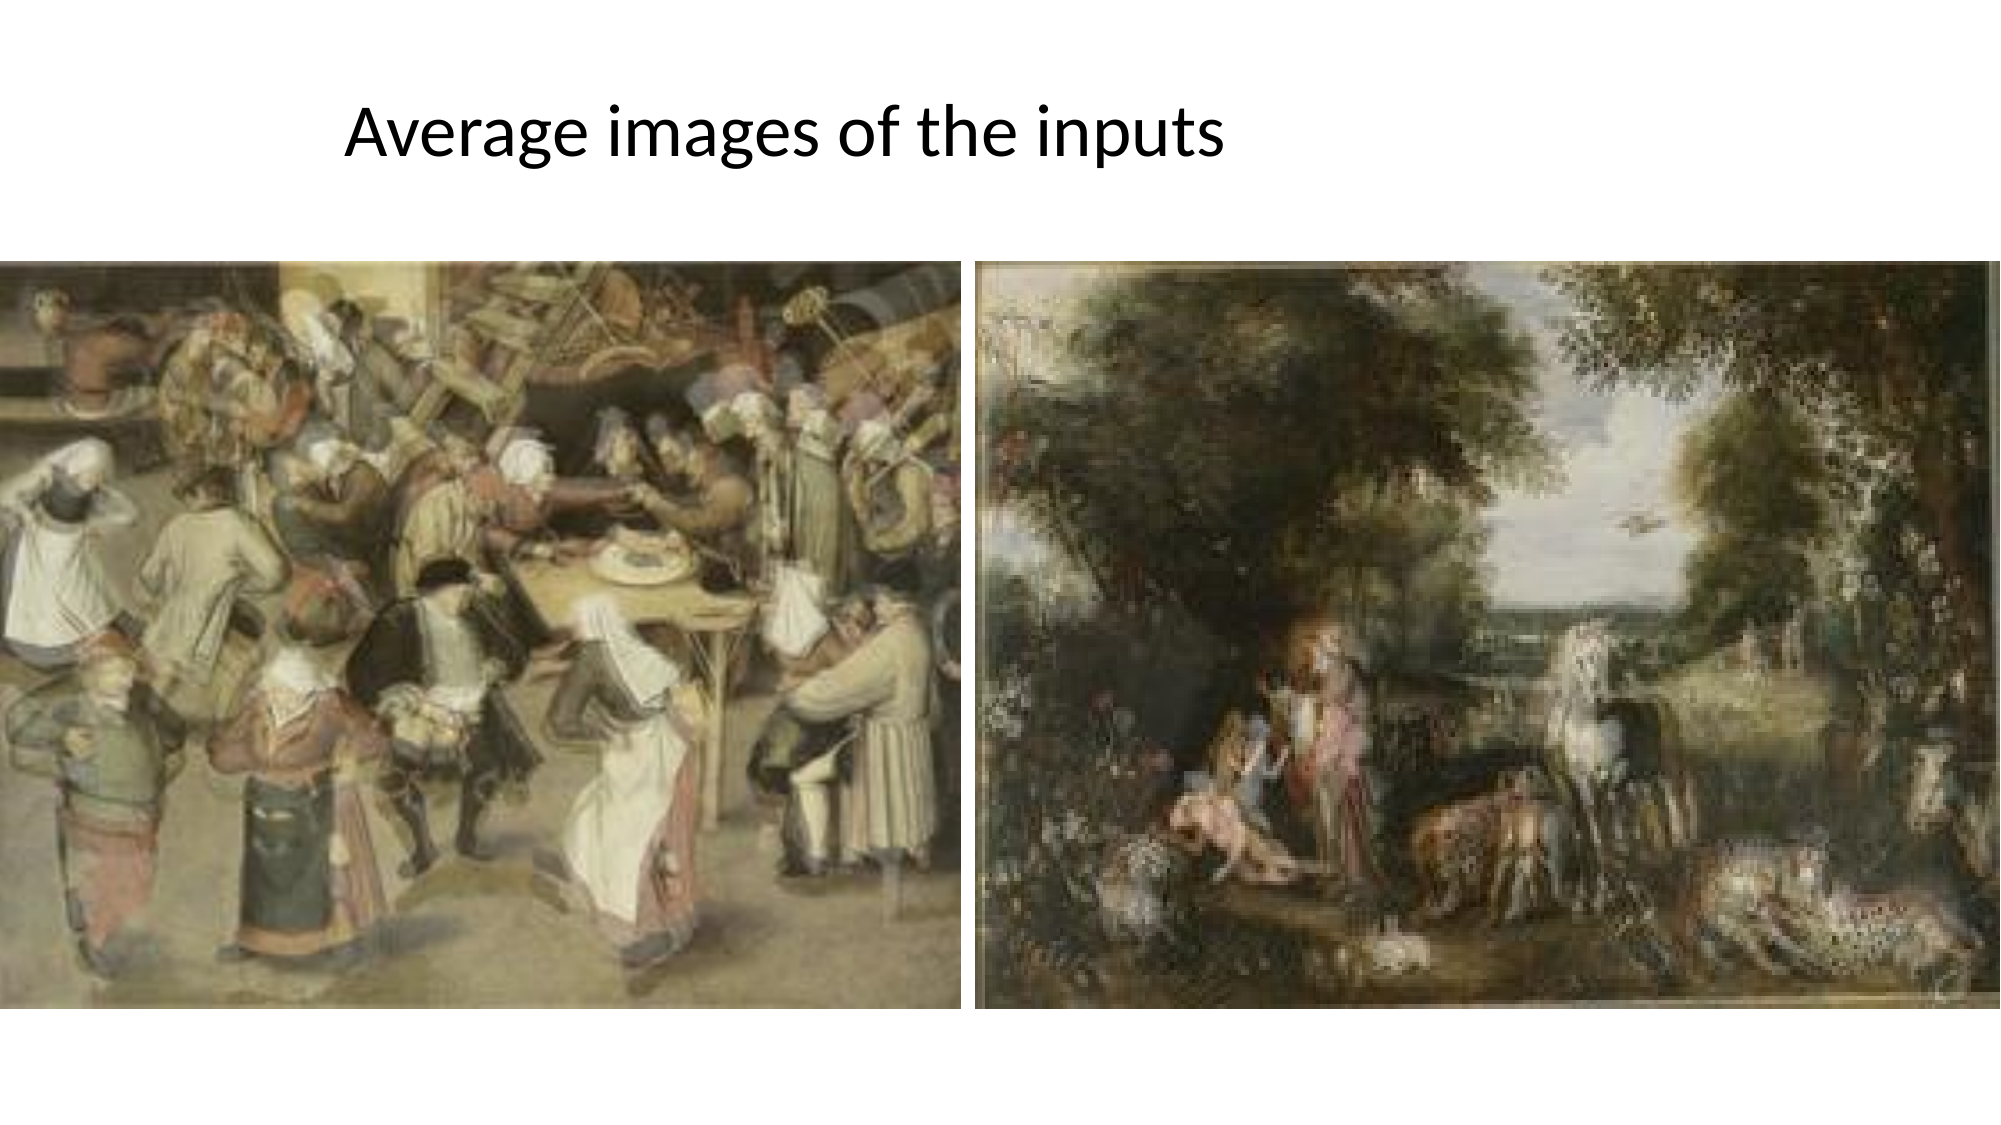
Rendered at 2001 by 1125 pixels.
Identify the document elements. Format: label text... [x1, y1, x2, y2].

picture [0, 261, 961, 1009]
picture [975, 261, 2000, 1009]
text_box Average images of the inputs [329, 74, 1894, 180]
